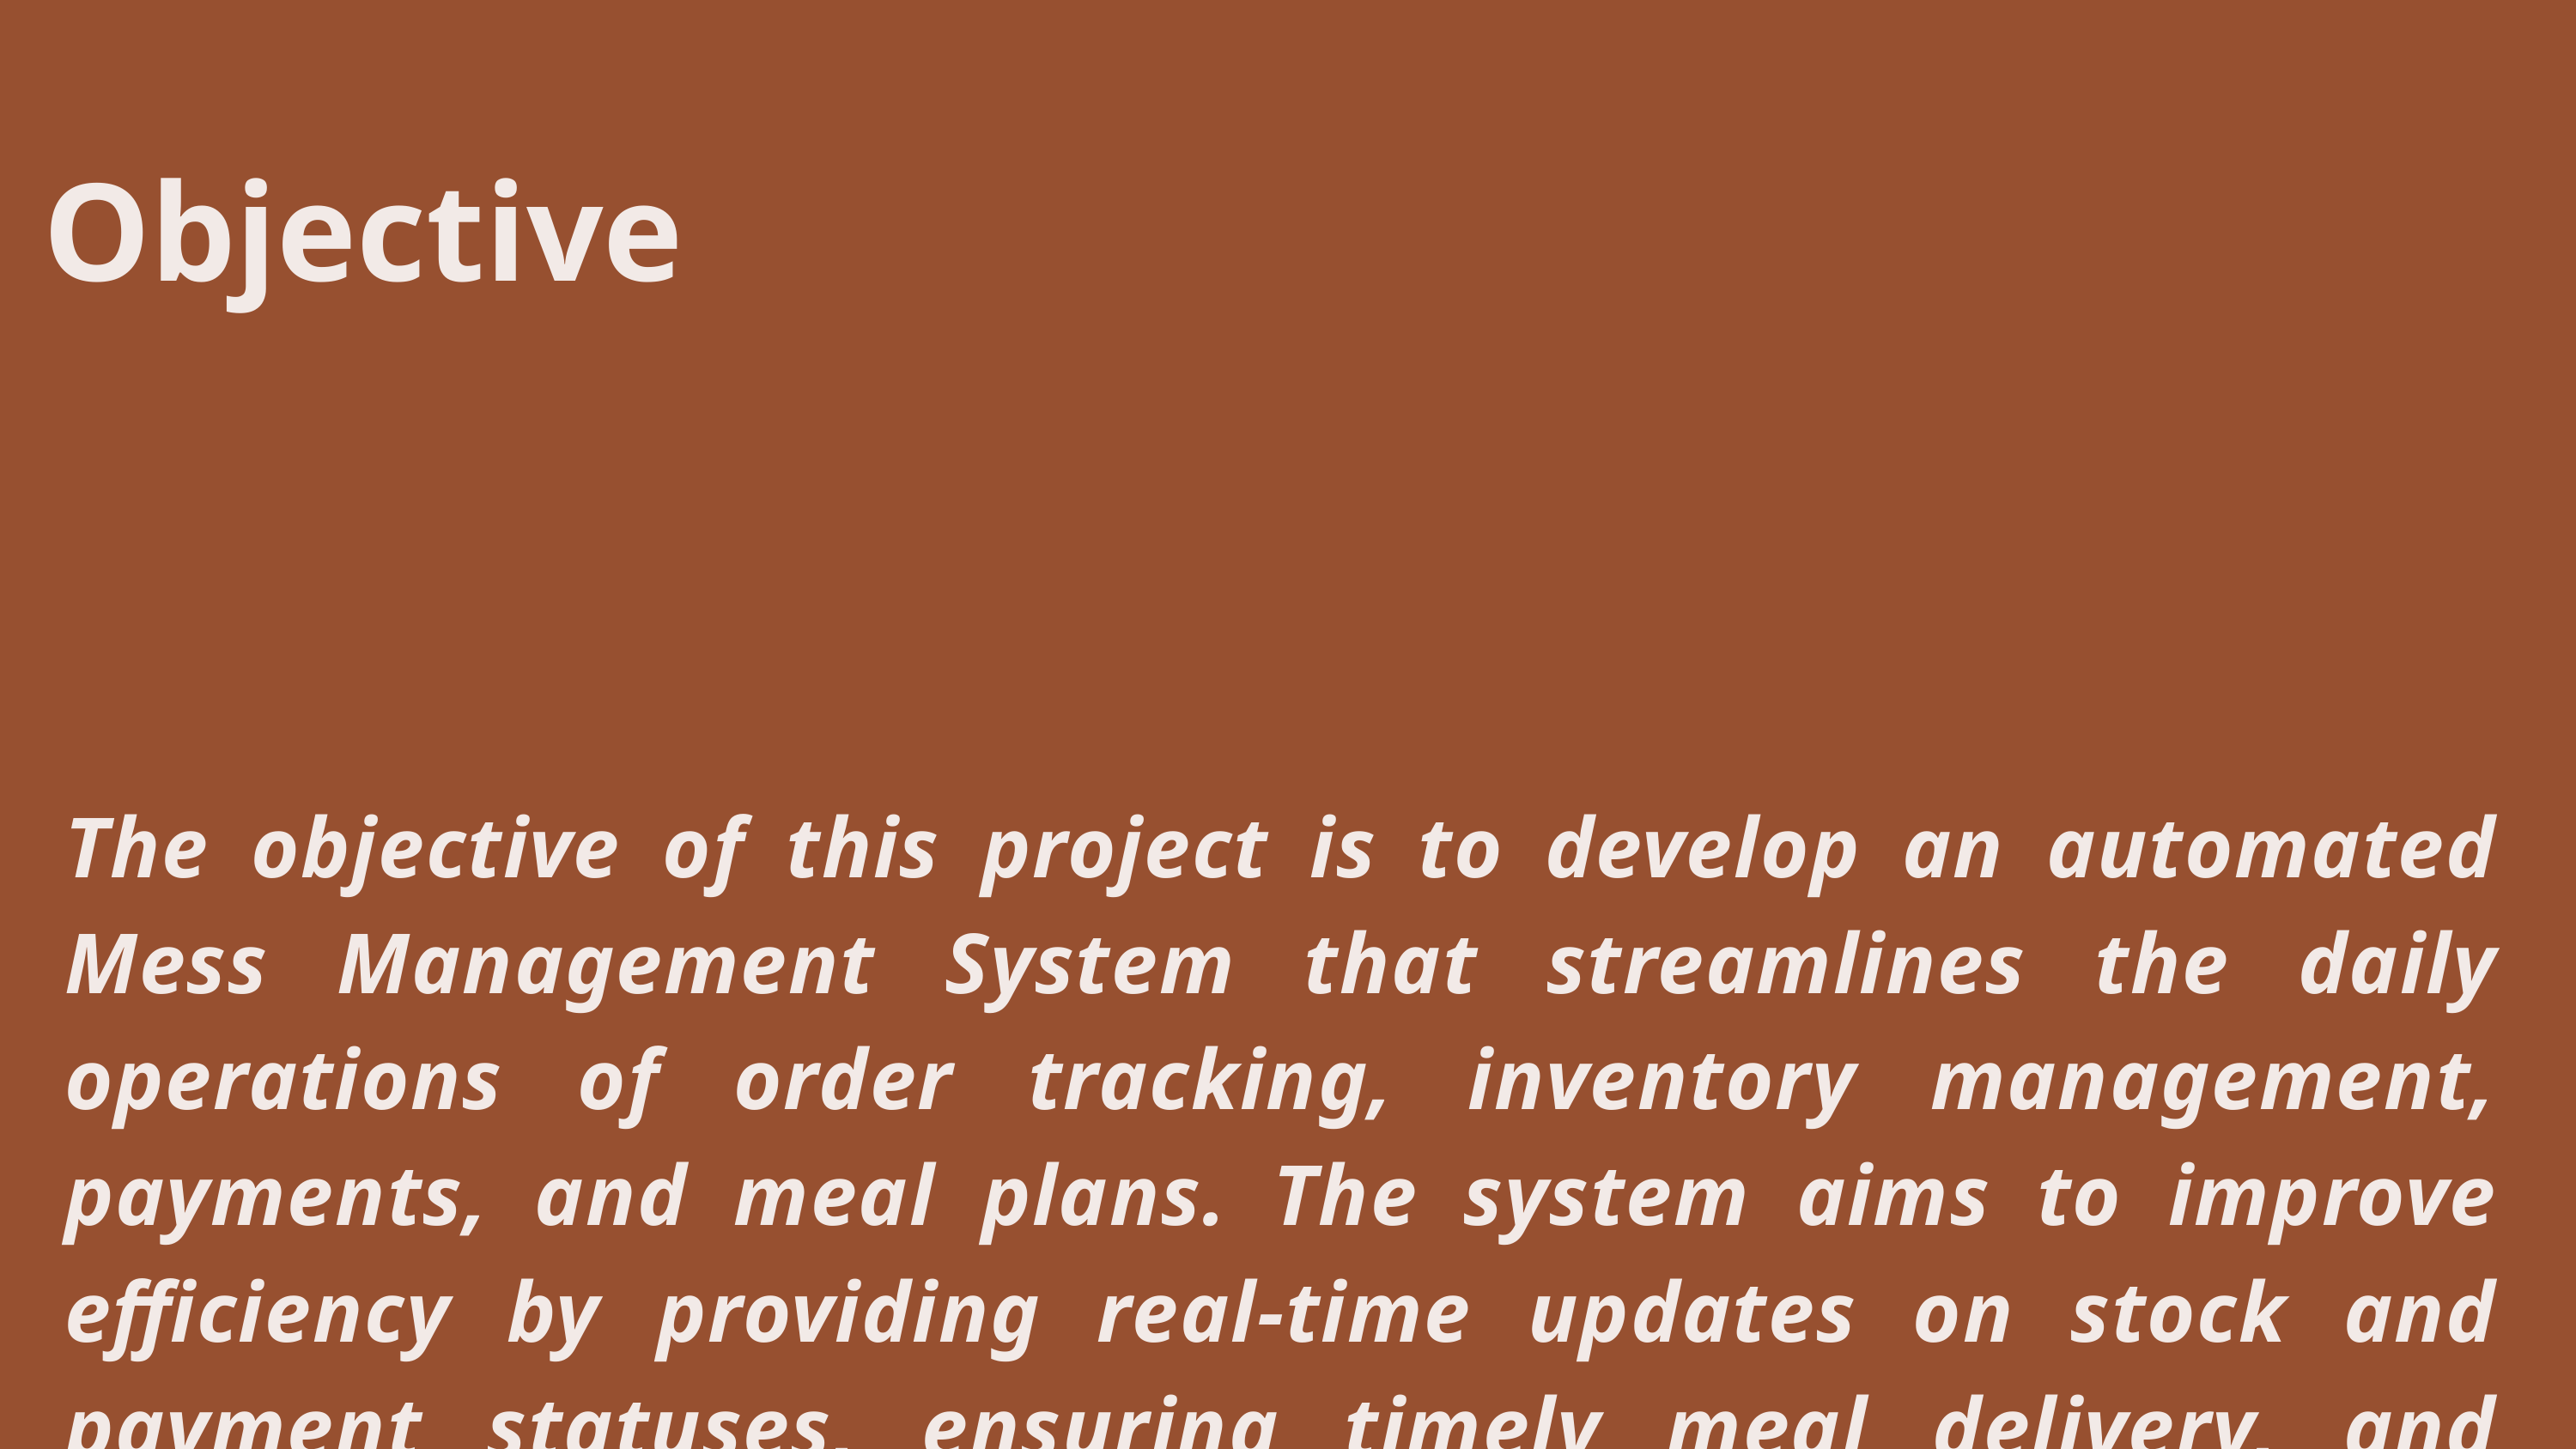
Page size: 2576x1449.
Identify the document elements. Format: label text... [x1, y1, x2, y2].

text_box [64, 777, 2501, 1449]
text_box Objective [43, 123, 978, 309]
